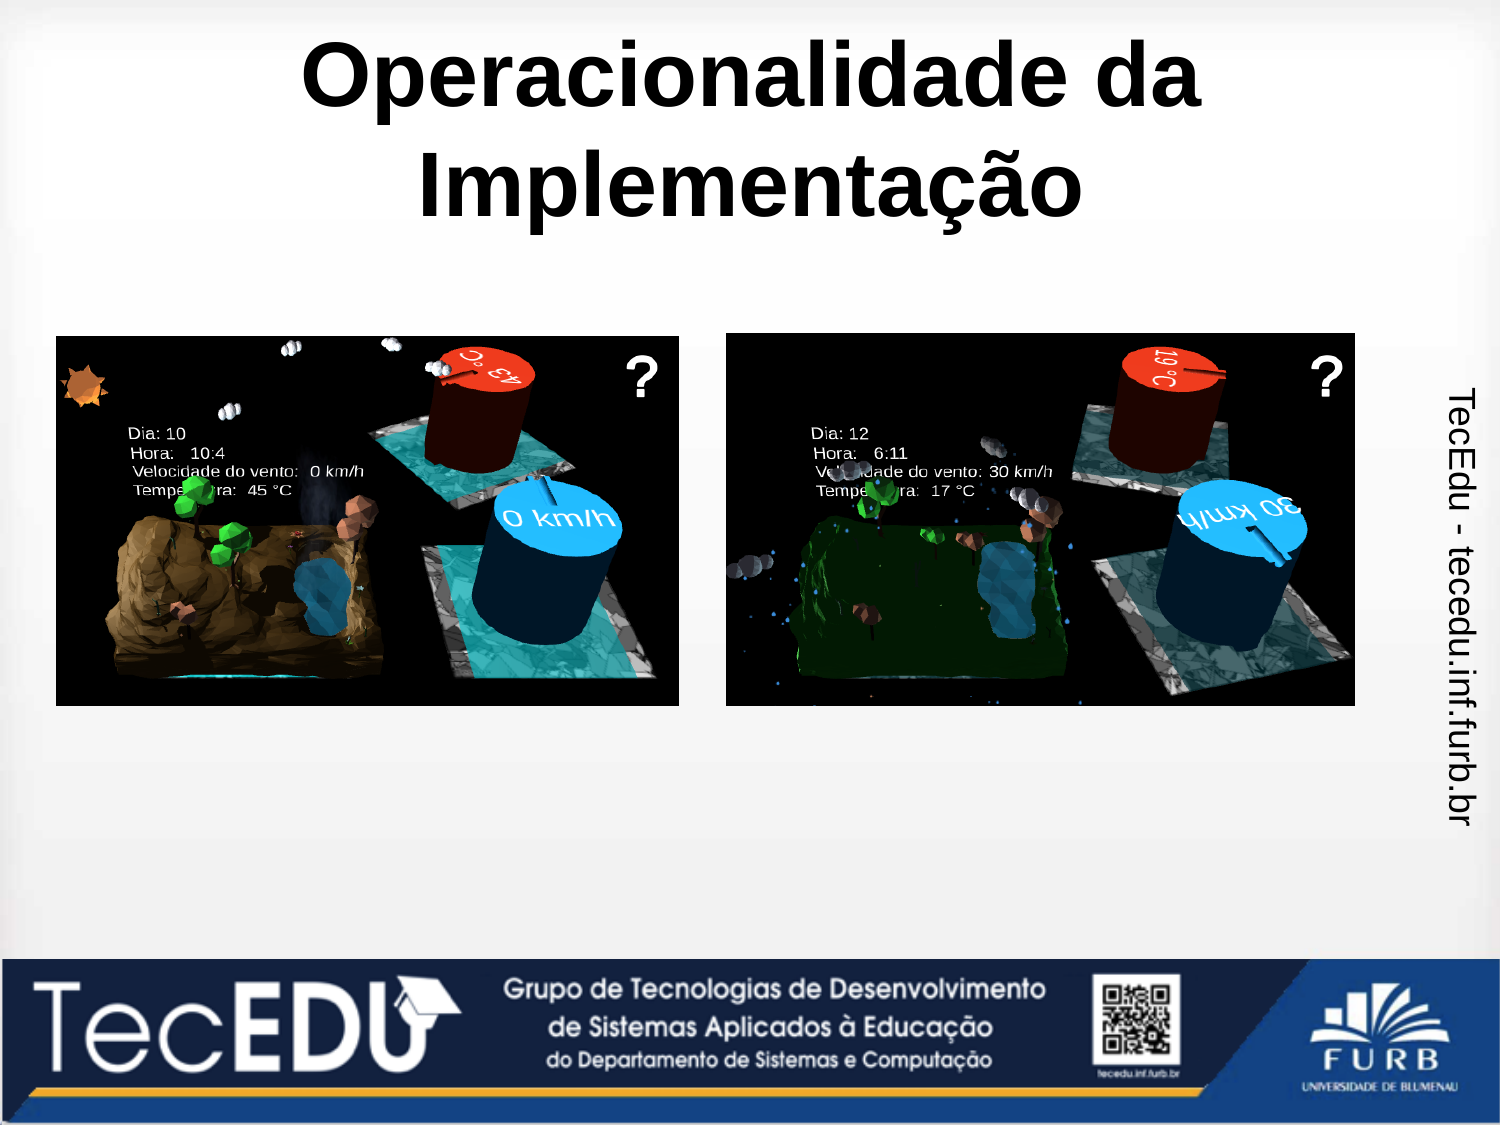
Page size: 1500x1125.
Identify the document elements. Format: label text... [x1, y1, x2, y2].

title Operacionalidade da Implementação [76, 30, 1427, 219]
picture [0, 0, 1500, 1125]
